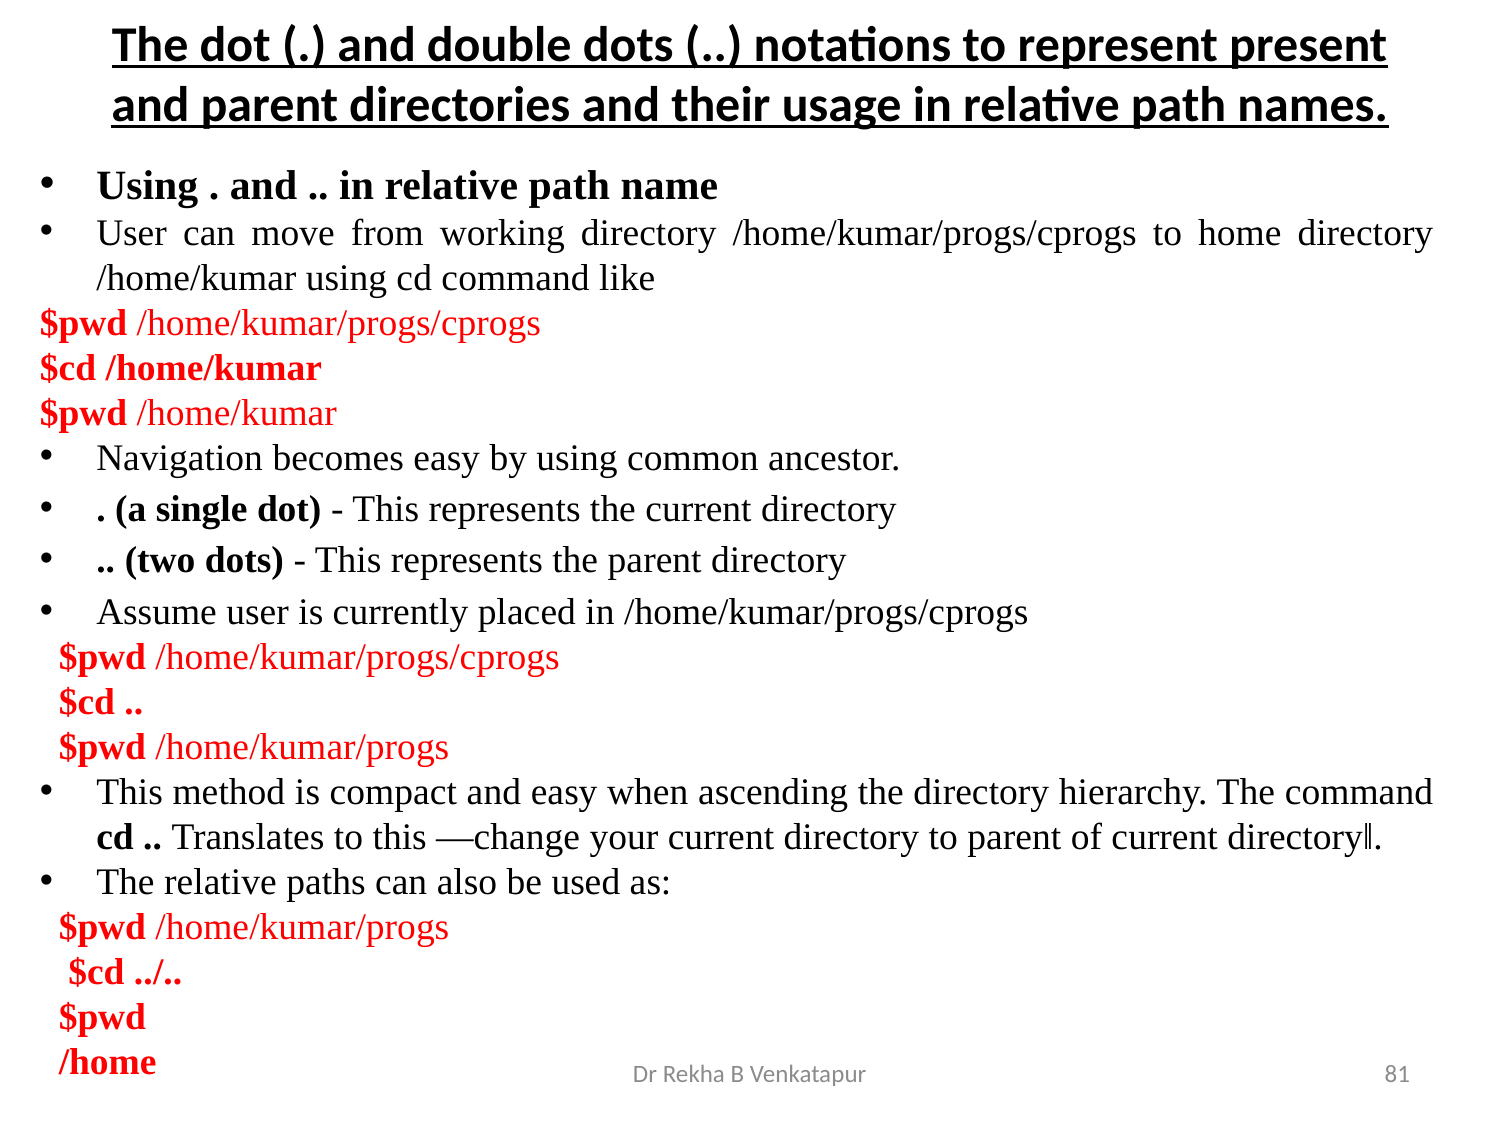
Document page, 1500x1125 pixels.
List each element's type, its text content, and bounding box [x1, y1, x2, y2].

title The dot (.) and double dots (..) notations to represent present and parent directories and their usage in relative path names. [75, 12, 1425, 130]
list Using . and .. in relative path name User can move from working directory /home/kumar/progs/cprogs to home directory /home/kumar using cd command like $pwd /home/kumar/progs/cprogs $cd /home/kumar $pwd /home/kumar Navigation becomes easy by using common ancestor. . (a single dot) - This represents the current directory .. (two dots) - This represents the parent directory Assume user is currently placed in /home/kumar/progs/cprogs $pwd /home/kumar/progs/cprogs $cd .. $pwd /home/kumar/progs This method is compact and easy when ascending the directory hierarchy. The command cd .. Translates to this ―change your current directory to parent of current directory‖. The relative paths can also be used as: $pwd /home/kumar/progs $cd ../.. $pwd /home [24, 149, 1450, 1088]
slide_number 81 [1074, 1042, 1425, 1103]
footer Dr Rekha B Venkatapur [512, 1042, 988, 1103]
